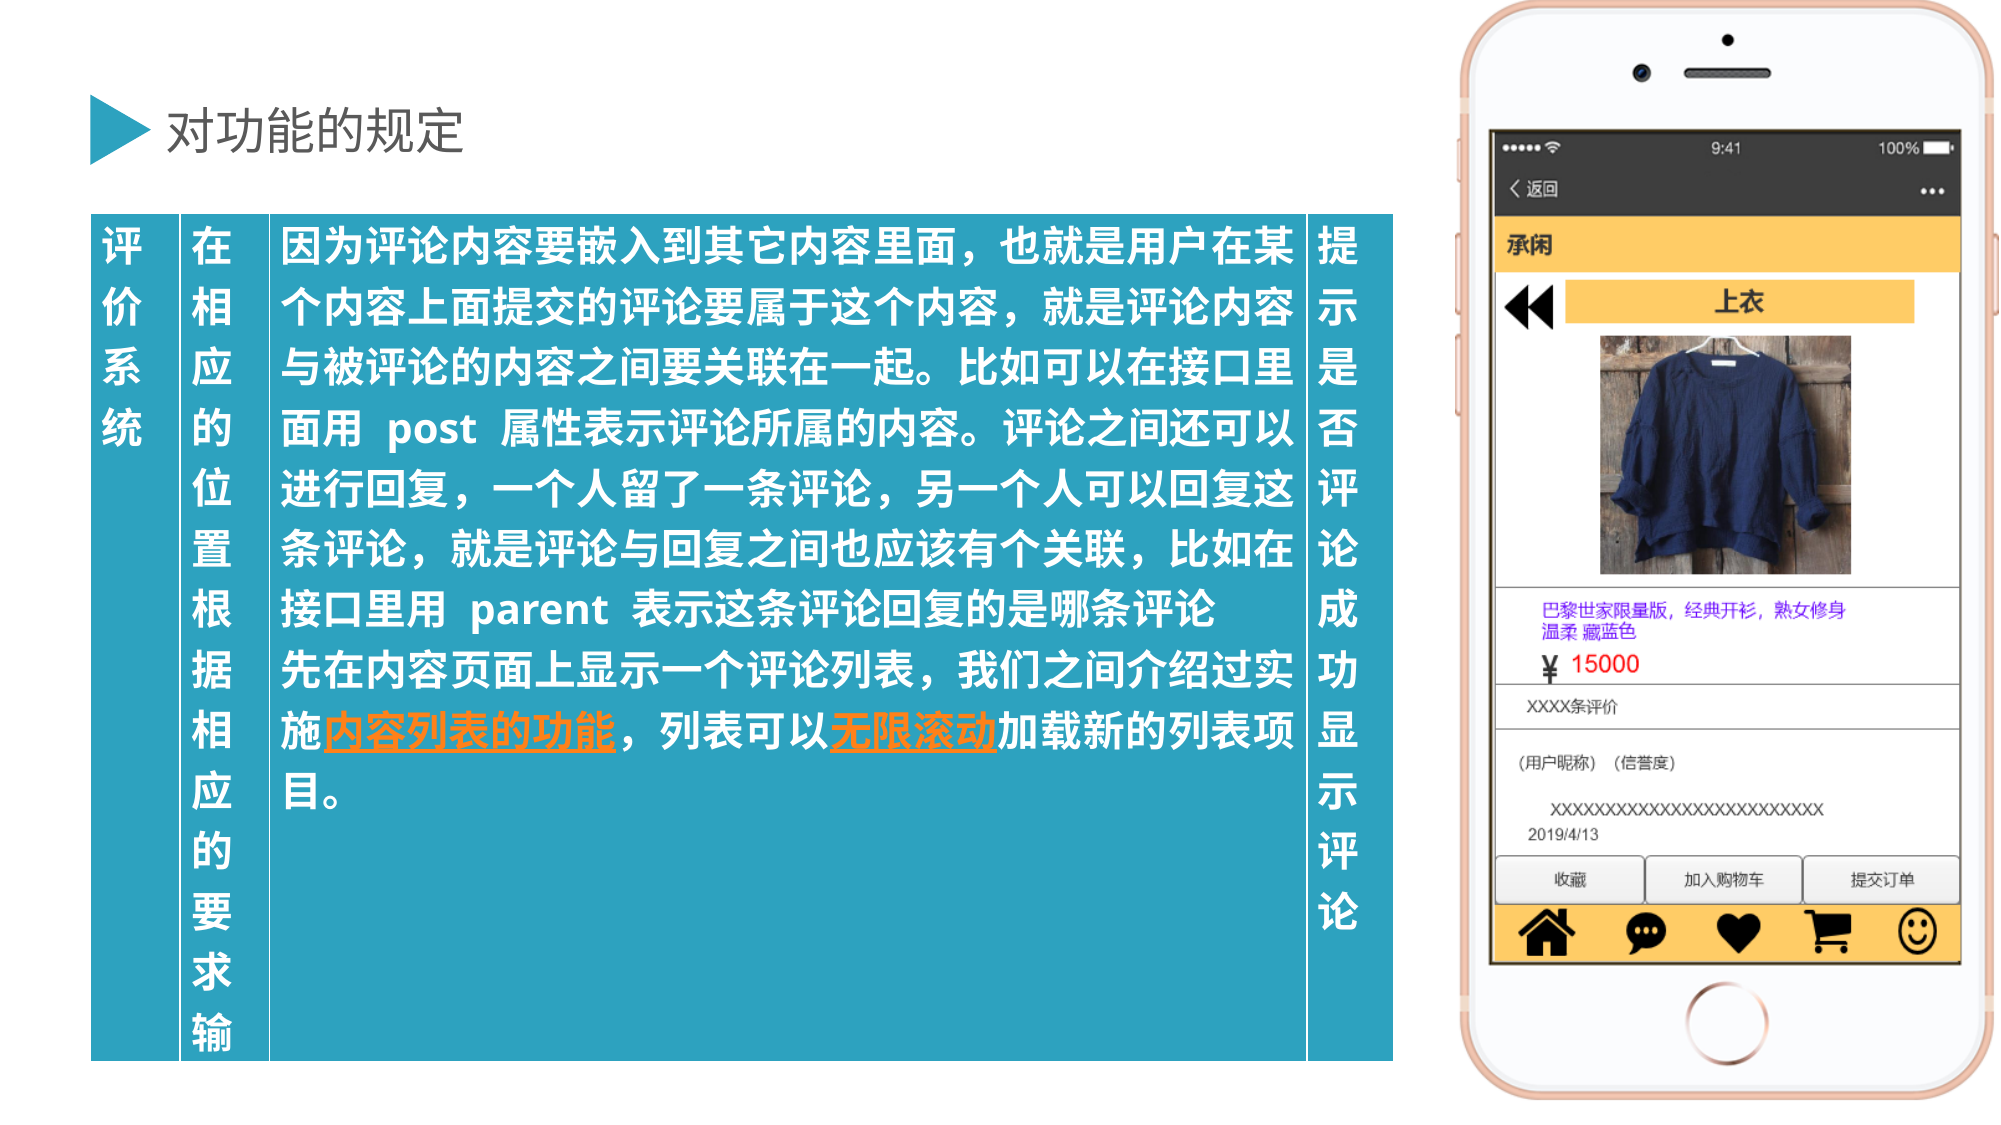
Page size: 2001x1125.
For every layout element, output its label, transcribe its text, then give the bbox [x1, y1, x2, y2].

text_box [89, 92, 154, 167]
text_box 对功能的规定 [150, 91, 640, 167]
picture [1454, 0, 1999, 1125]
table_header 评价系统 [91, 214, 179, 1061]
table_header 提示是否评论成功 显示评论 [1308, 214, 1393, 1061]
table_header 因为评论内容要嵌入到其它内容里面，也就是用户在某个内容上面提交的评论要属于这个内容，就是评论内容与被评论的内容之间要关联在一起。比如可以在接口里面用 post 属性表示评论所属的内容。评论之间还可以进行回复，一个人留了一条评论，另一个人可以回复这条评论，就是评论与回复之间也应该有个关联，比如在接口里用 parent 表示这条评论回复的是哪条评论 先在内容页面上显示一个评论列表，我们之间介绍过实施内容列表的功能，列表可以无限滚动加载新的列表项目。 [270, 214, 1306, 1061]
table_header 在相应的位置根据相应的要求输入评论 [181, 214, 269, 1061]
